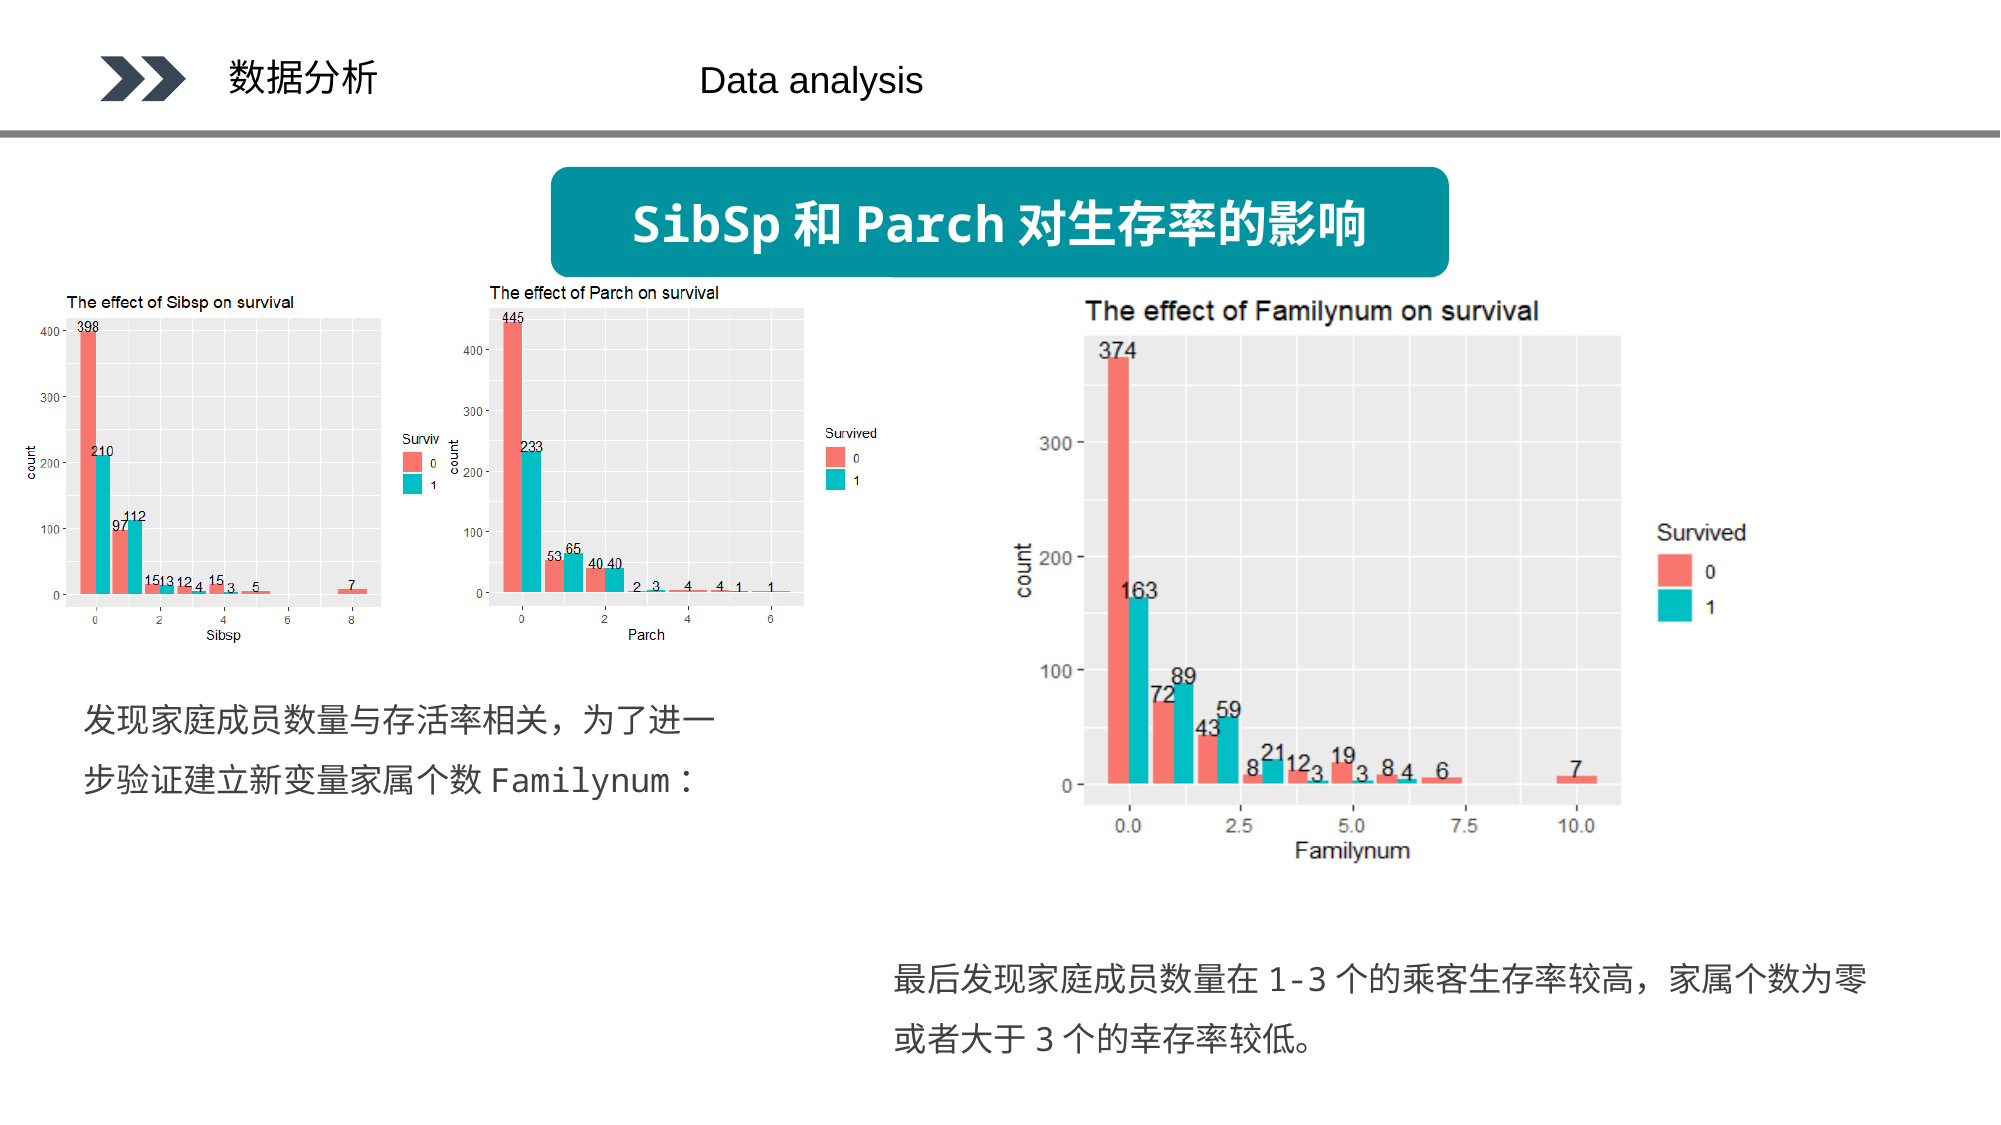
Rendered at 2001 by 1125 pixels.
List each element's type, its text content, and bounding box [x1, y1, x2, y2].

text_box Data analysis [684, 48, 1067, 109]
text_box 数据分析 [213, 46, 530, 107]
text_box 最后发现家庭成员数量在1-3个的乘客生存率较高，家属个数为零或者大于3个的幸存率较低。 [879, 931, 1889, 1066]
text_box [0, 129, 2000, 139]
text_box SibSp和Parch对生存率的影响 [549, 165, 1451, 279]
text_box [100, 56, 186, 102]
picture [999, 287, 1771, 874]
text_box 发现家庭成员数量与存活率相关，为了进一步验证建立新变量家属个数Familynum： [68, 671, 758, 807]
picture [16, 277, 891, 649]
